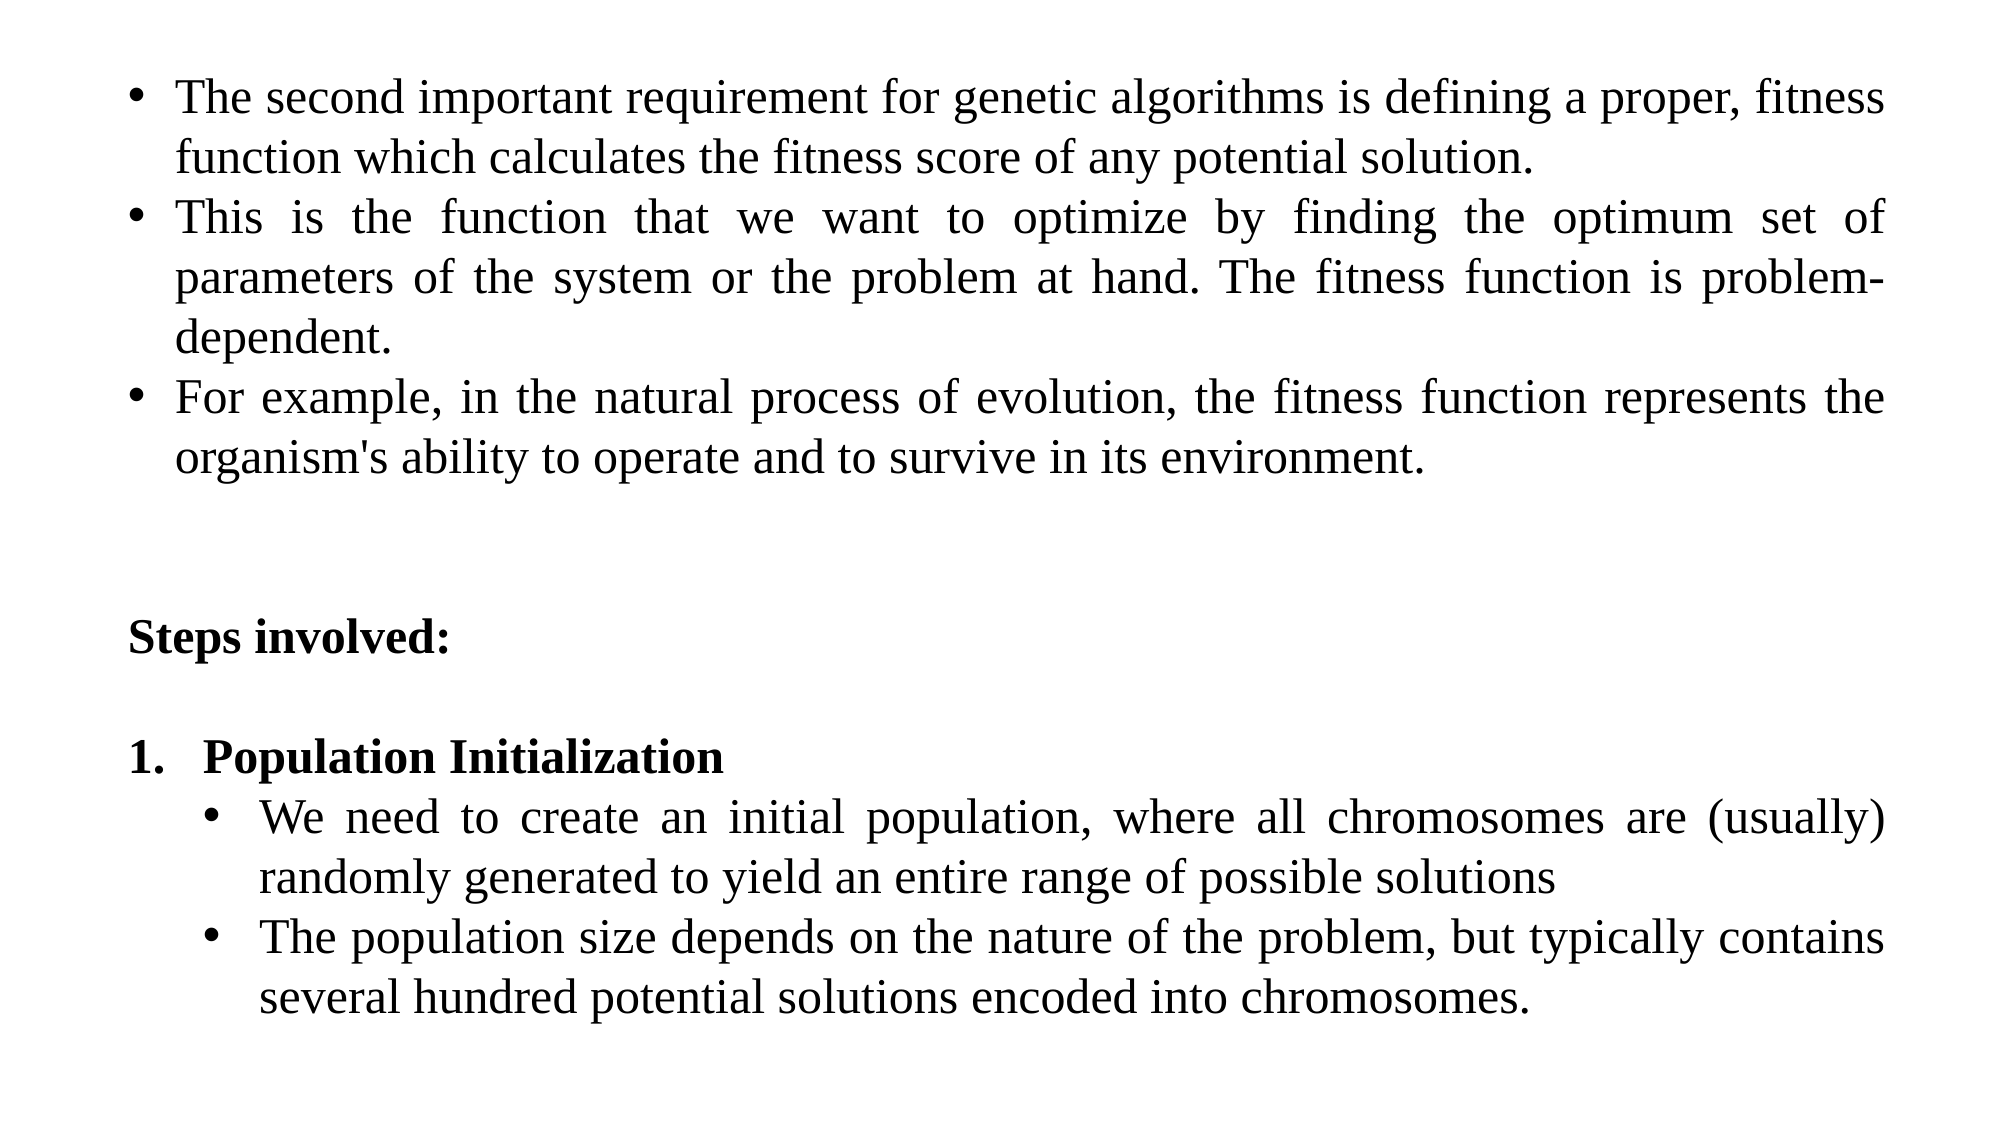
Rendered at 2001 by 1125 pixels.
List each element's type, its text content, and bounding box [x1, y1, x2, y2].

text_box The second important requirement for genetic algorithms is defining a proper, fitness function which calculates the fitness score of any potential solution. This is the function that we want to optimize by finding the optimum set of parameters of the system or the problem at hand. The fitness function is problem-dependent. For example, in the natural process of evolution, the fitness function represents the organism's ability to operate and to survive in its environment. Steps involved: Population Initialization We need to create an initial population, where all chromosomes are (usually) randomly generated to yield an entire range of possible solutions The population size depends on the nature of the problem, but typically contains several hundred potential solutions encoded into chromosomes. [113, 56, 1902, 1032]
